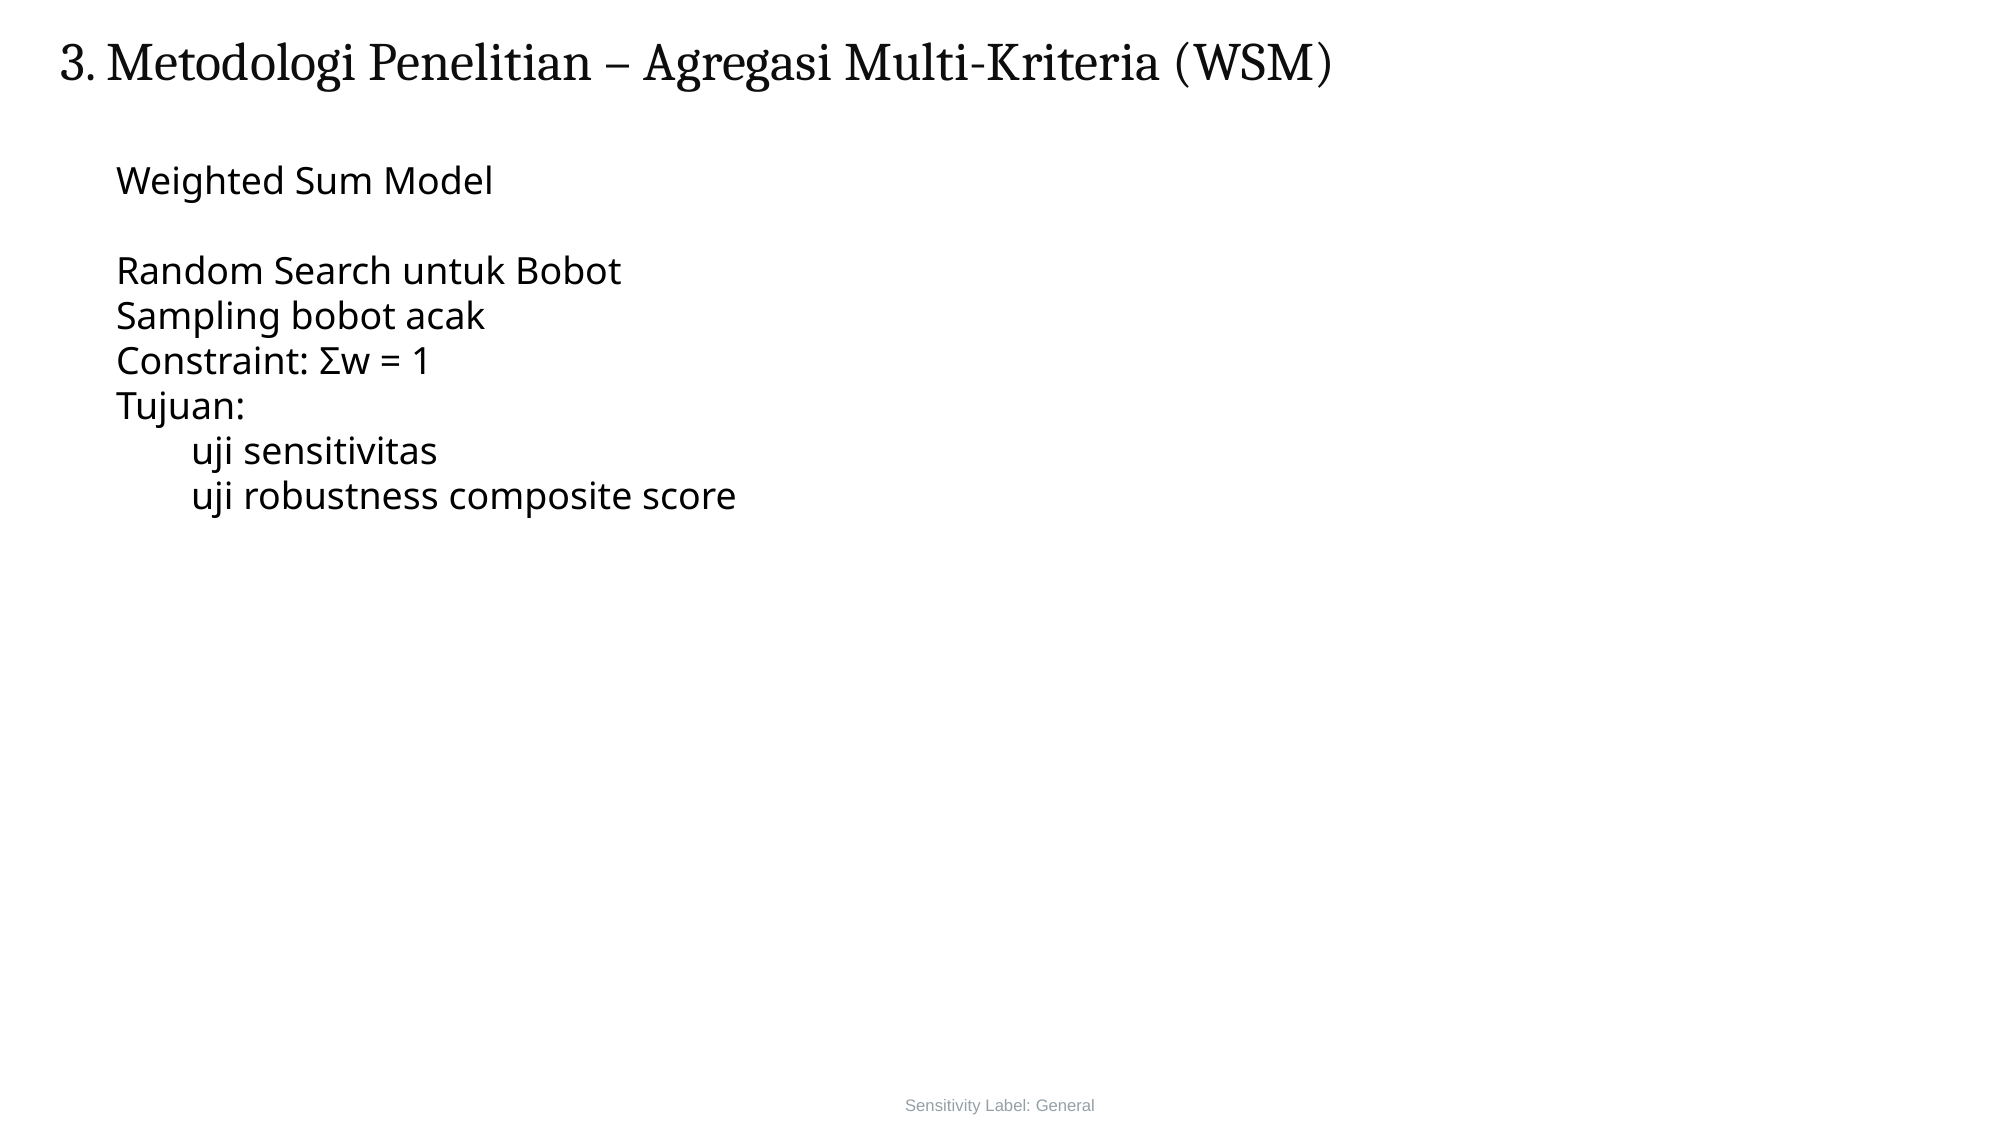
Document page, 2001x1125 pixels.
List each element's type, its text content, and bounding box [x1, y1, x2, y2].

text_box 3. Metodologi Penelitian – Agregasi Multi-Kriteria (WSM) [60, 10, 1940, 117]
